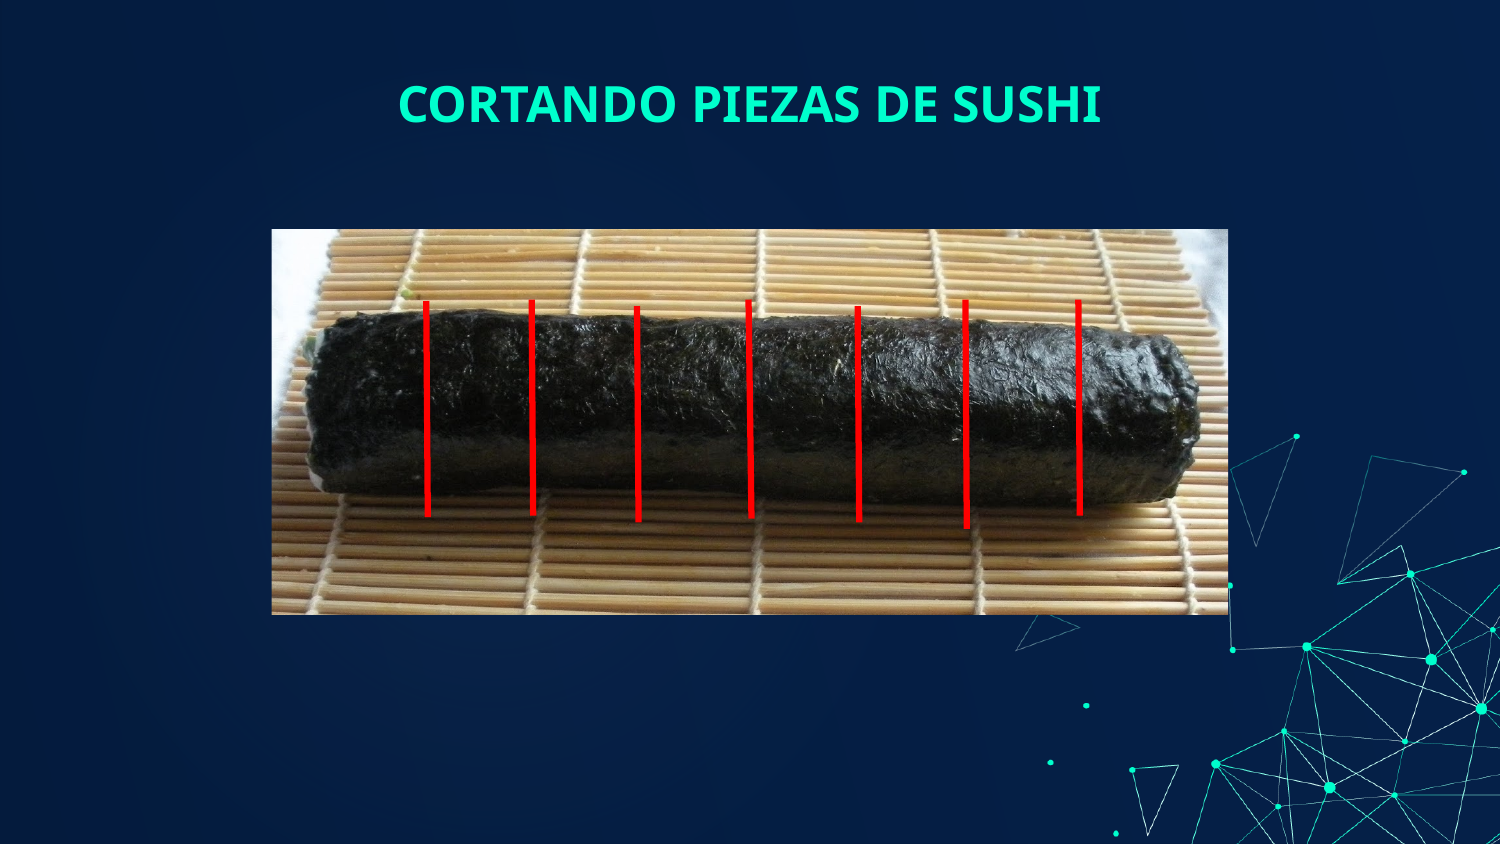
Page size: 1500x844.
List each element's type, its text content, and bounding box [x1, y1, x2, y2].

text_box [425, 300, 429, 518]
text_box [748, 299, 752, 519]
picture [0, 0, 1500, 844]
title CORTANDO PIEZAS DE SUSHI [322, 57, 1178, 153]
